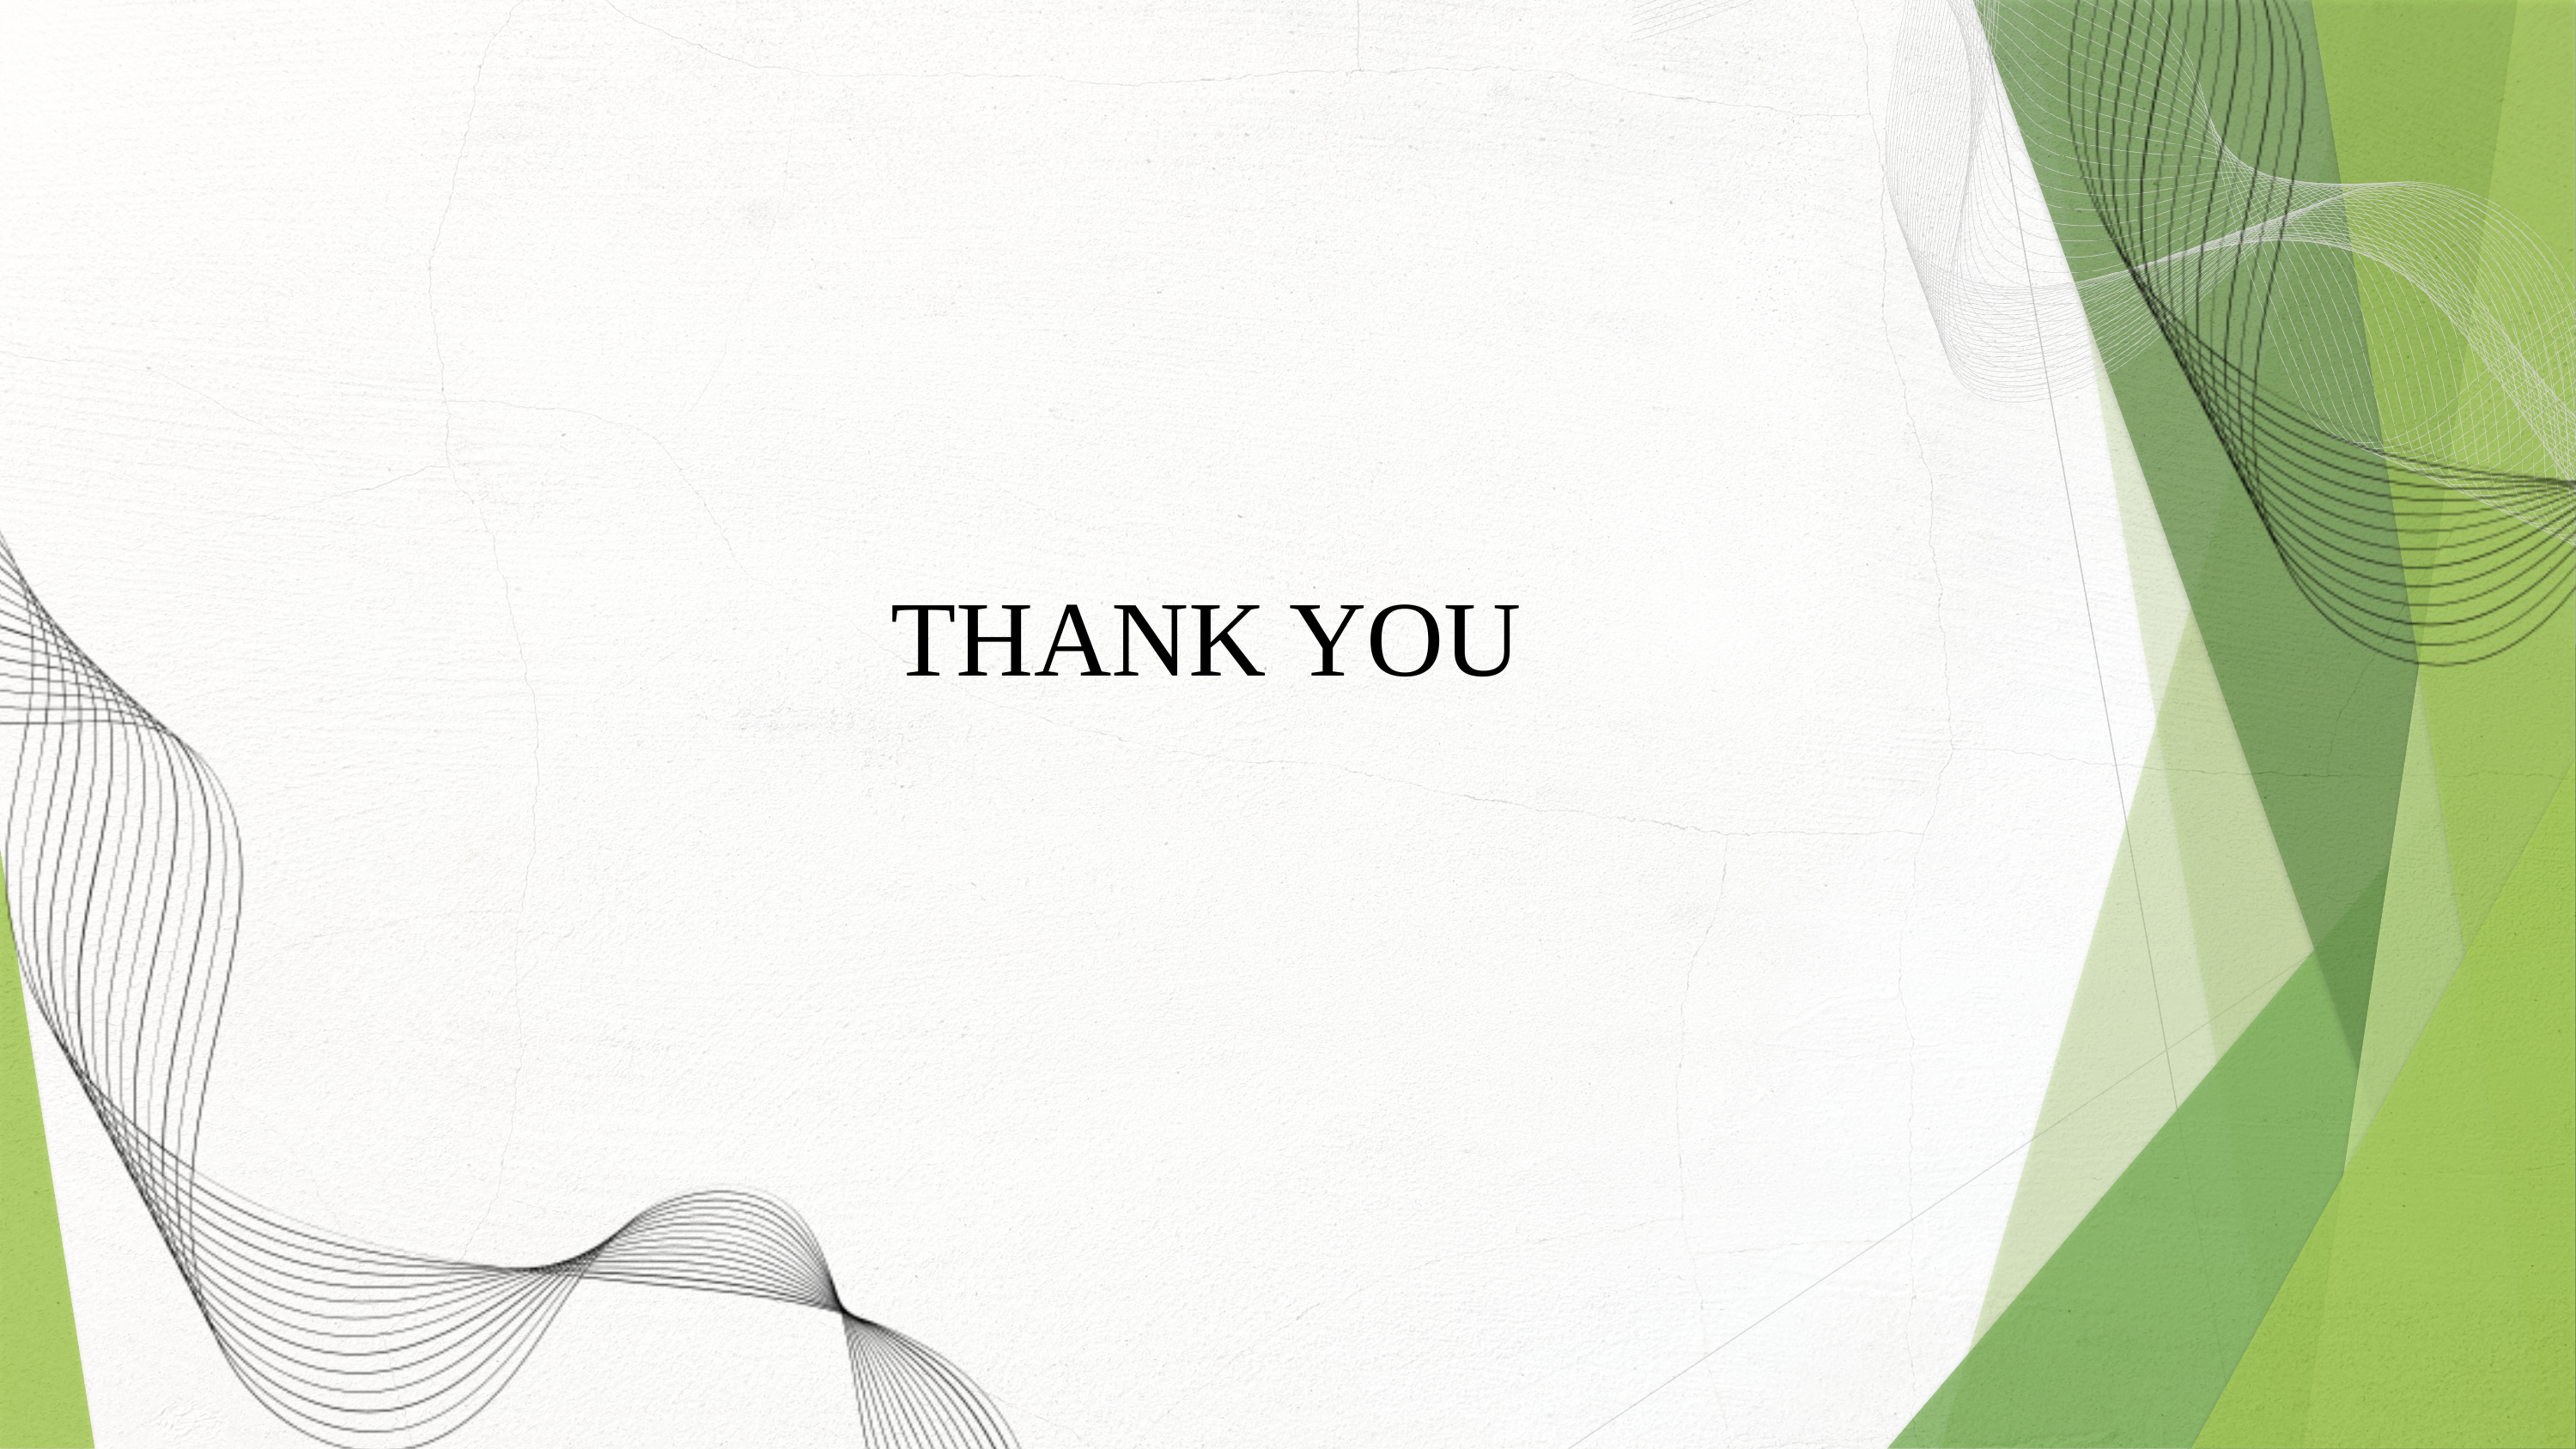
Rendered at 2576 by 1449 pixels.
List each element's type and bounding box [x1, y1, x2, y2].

text_box [0, 0, 2576, 1449]
